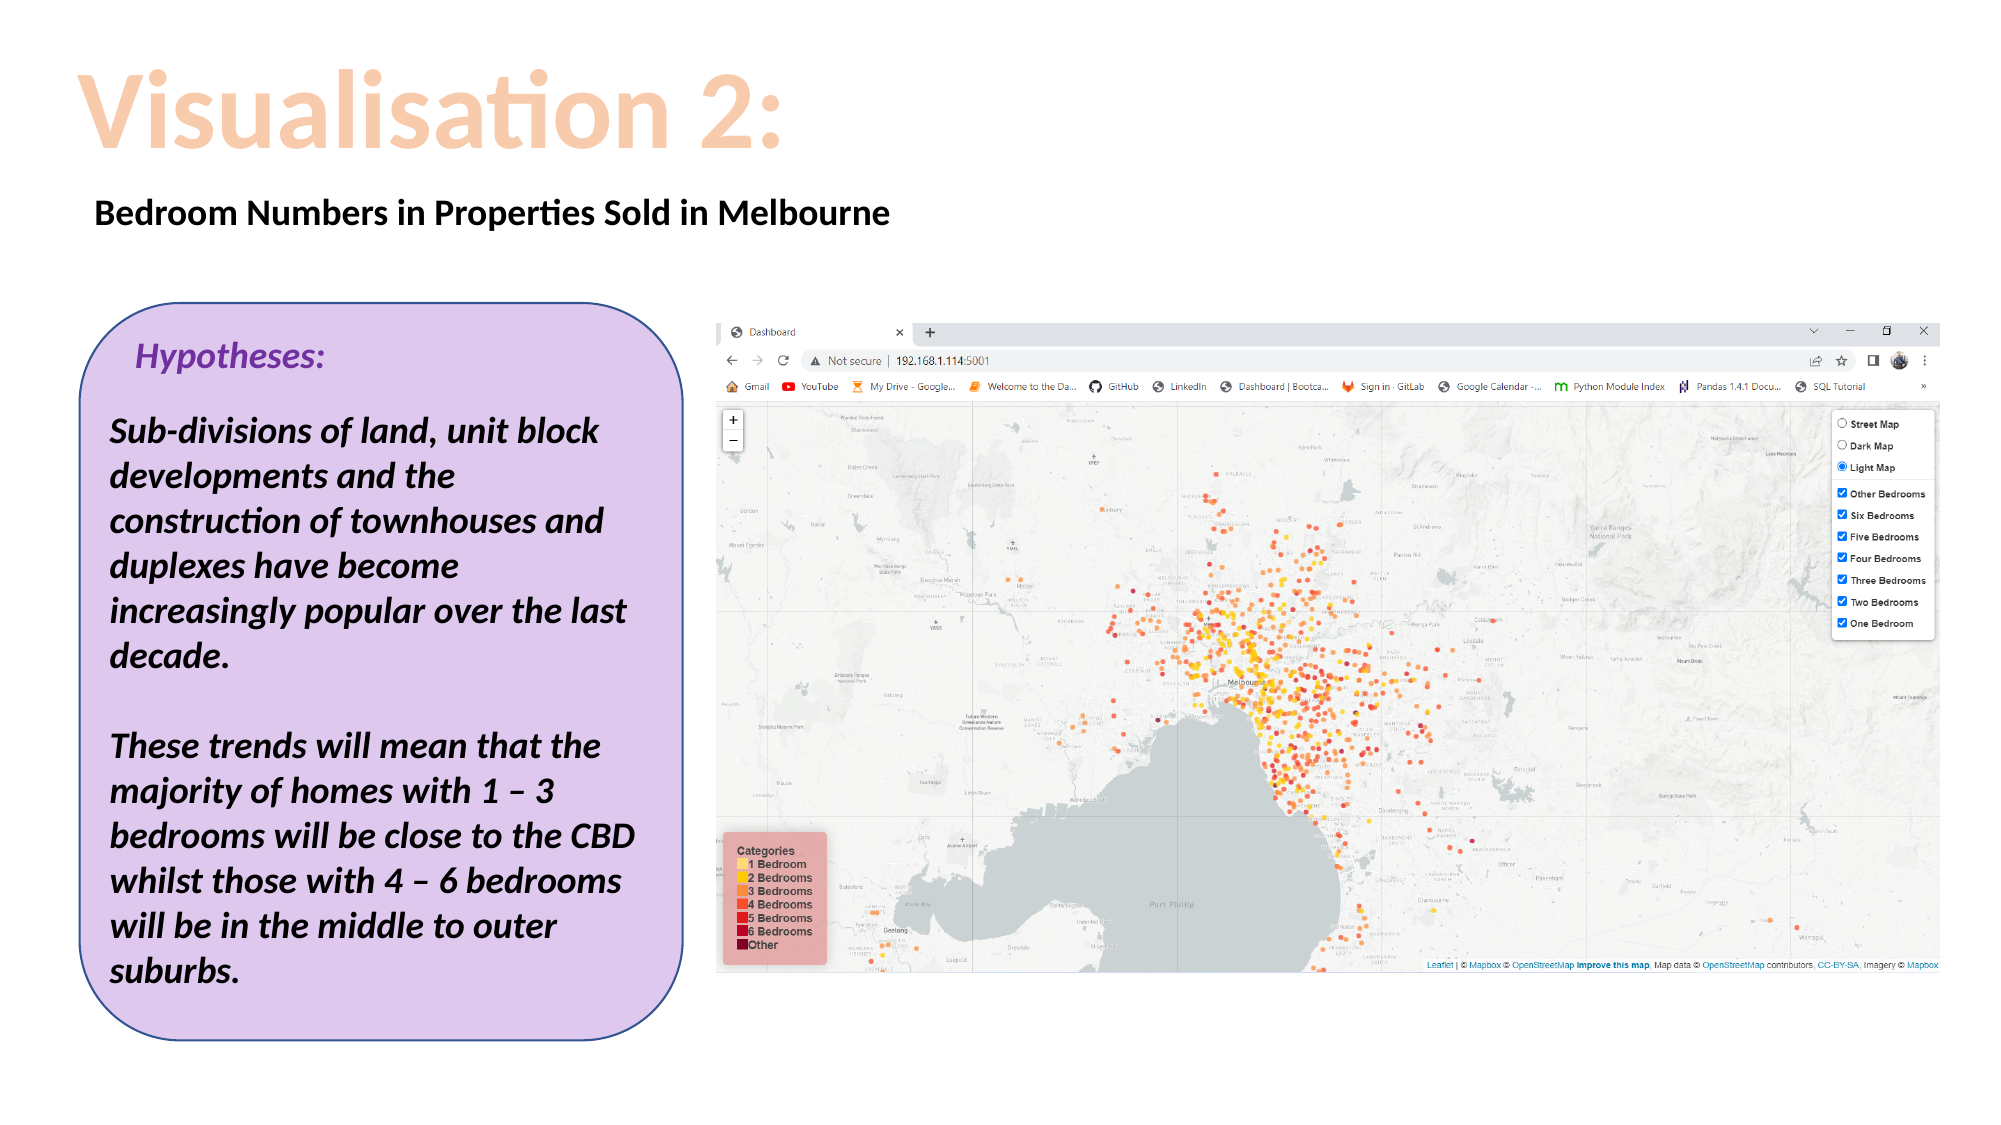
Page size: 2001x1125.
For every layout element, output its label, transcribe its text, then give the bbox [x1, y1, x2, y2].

text_box [666, 346, 684, 998]
text_box Visualisation 2: [62, 28, 803, 179]
text_box [78, 349, 94, 994]
text_box [118, 301, 644, 323]
text_box Hypotheses: Sub-divisions of land, unit block developments and the construction of townhouses and duplexes have become increasingly popular over the last decade. These trends will mean that the majority of homes with 1 – 3 bedrooms will be close to the CBD whilst those with 4 – 6 bedrooms will be in the middle to outer suburbs. [94, 323, 666, 1044]
picture [716, 323, 1940, 973]
text_box Bedroom Numbers in Properties Sold in Melbourne [79, 180, 1194, 240]
